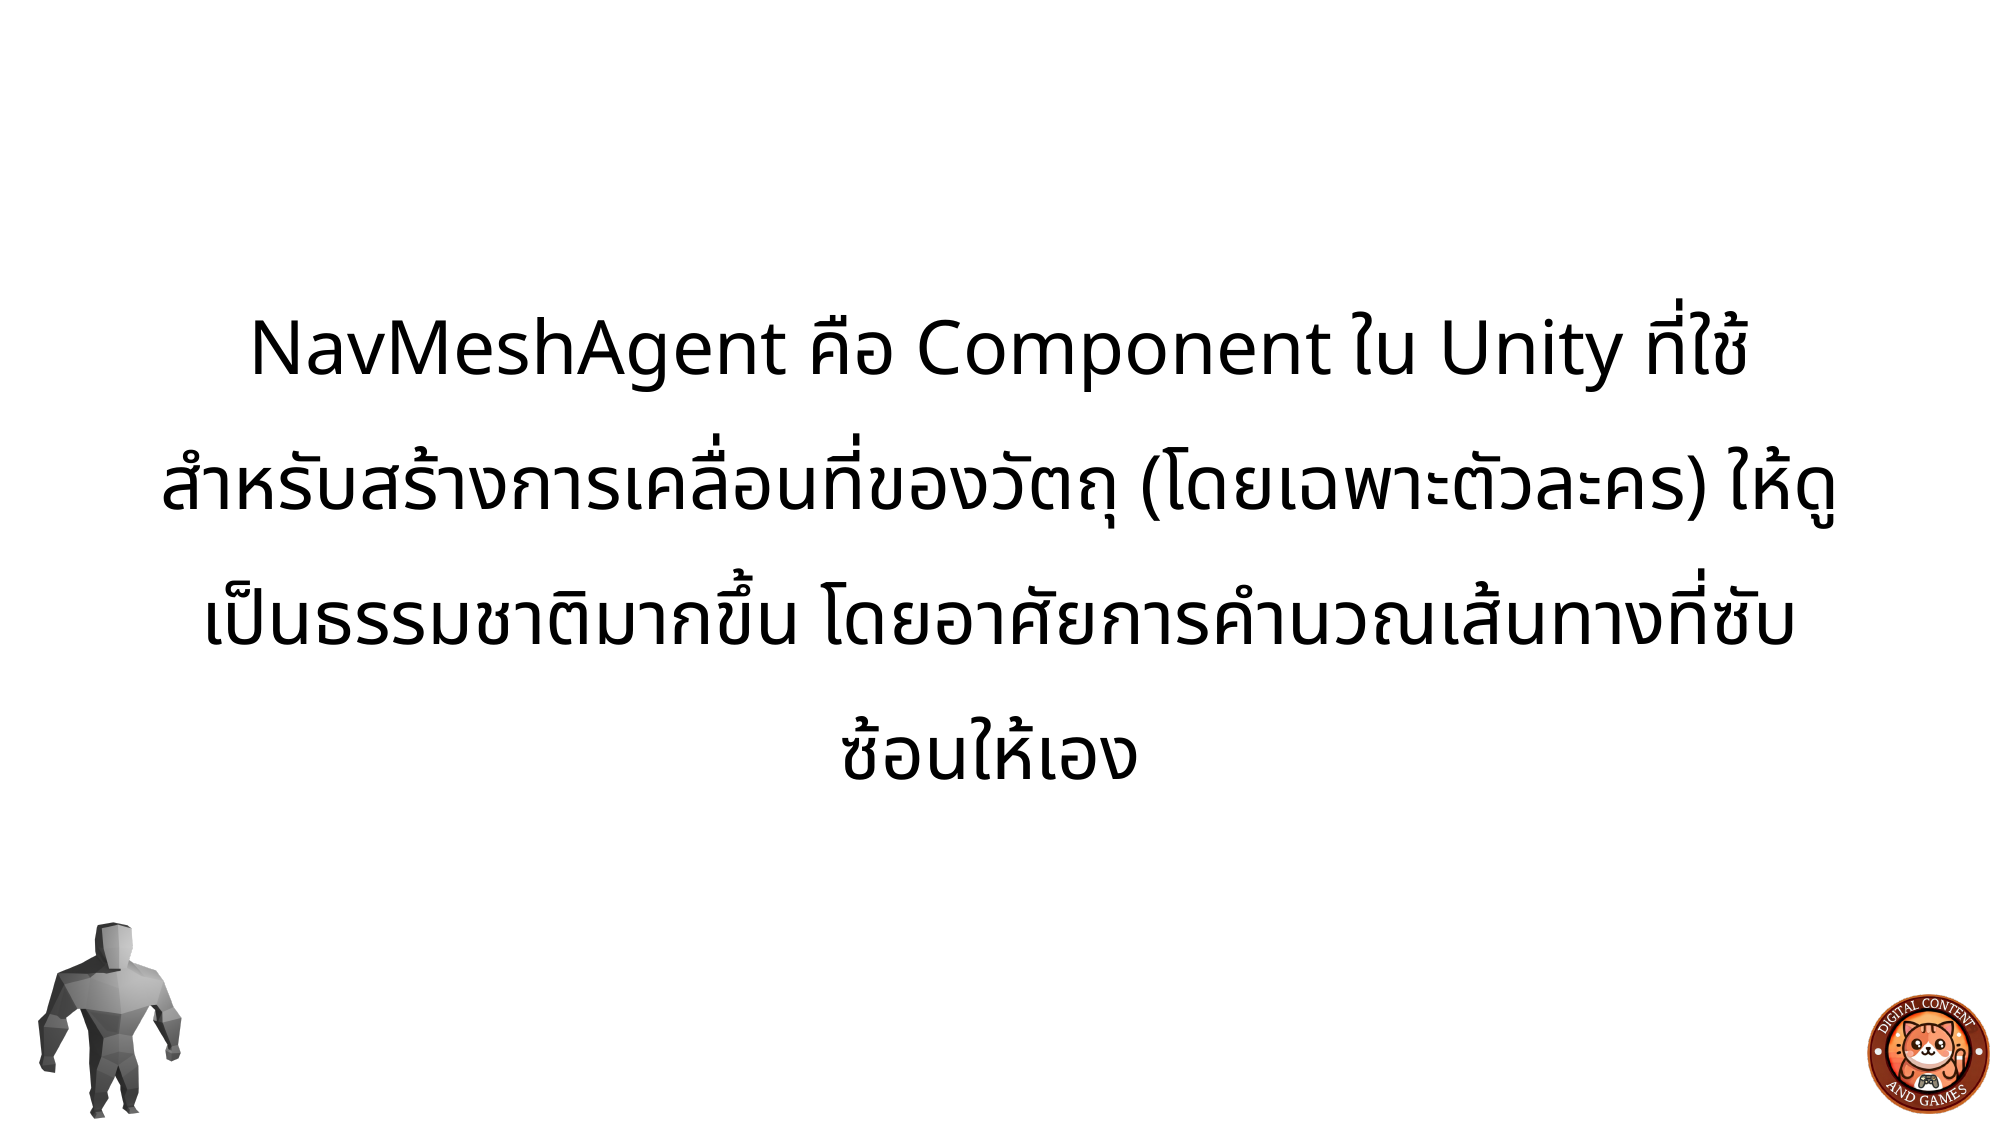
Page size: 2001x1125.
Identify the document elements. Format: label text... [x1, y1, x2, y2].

picture [0, 915, 351, 1125]
title NavMeshAgent คือ Component ใน Unity ที่ใช้สำหรับสร้างการเคลื่อนที่ของวัตถุ (โดยเฉพาะตัวละคร) ให้ดูเป็นธรรมชาติมากขึ้น โดยอาศัยการคำนวณเส้นทางที่ซับซ้อนให้เอง [137, 59, 1863, 990]
picture [1866, 993, 1991, 1115]
